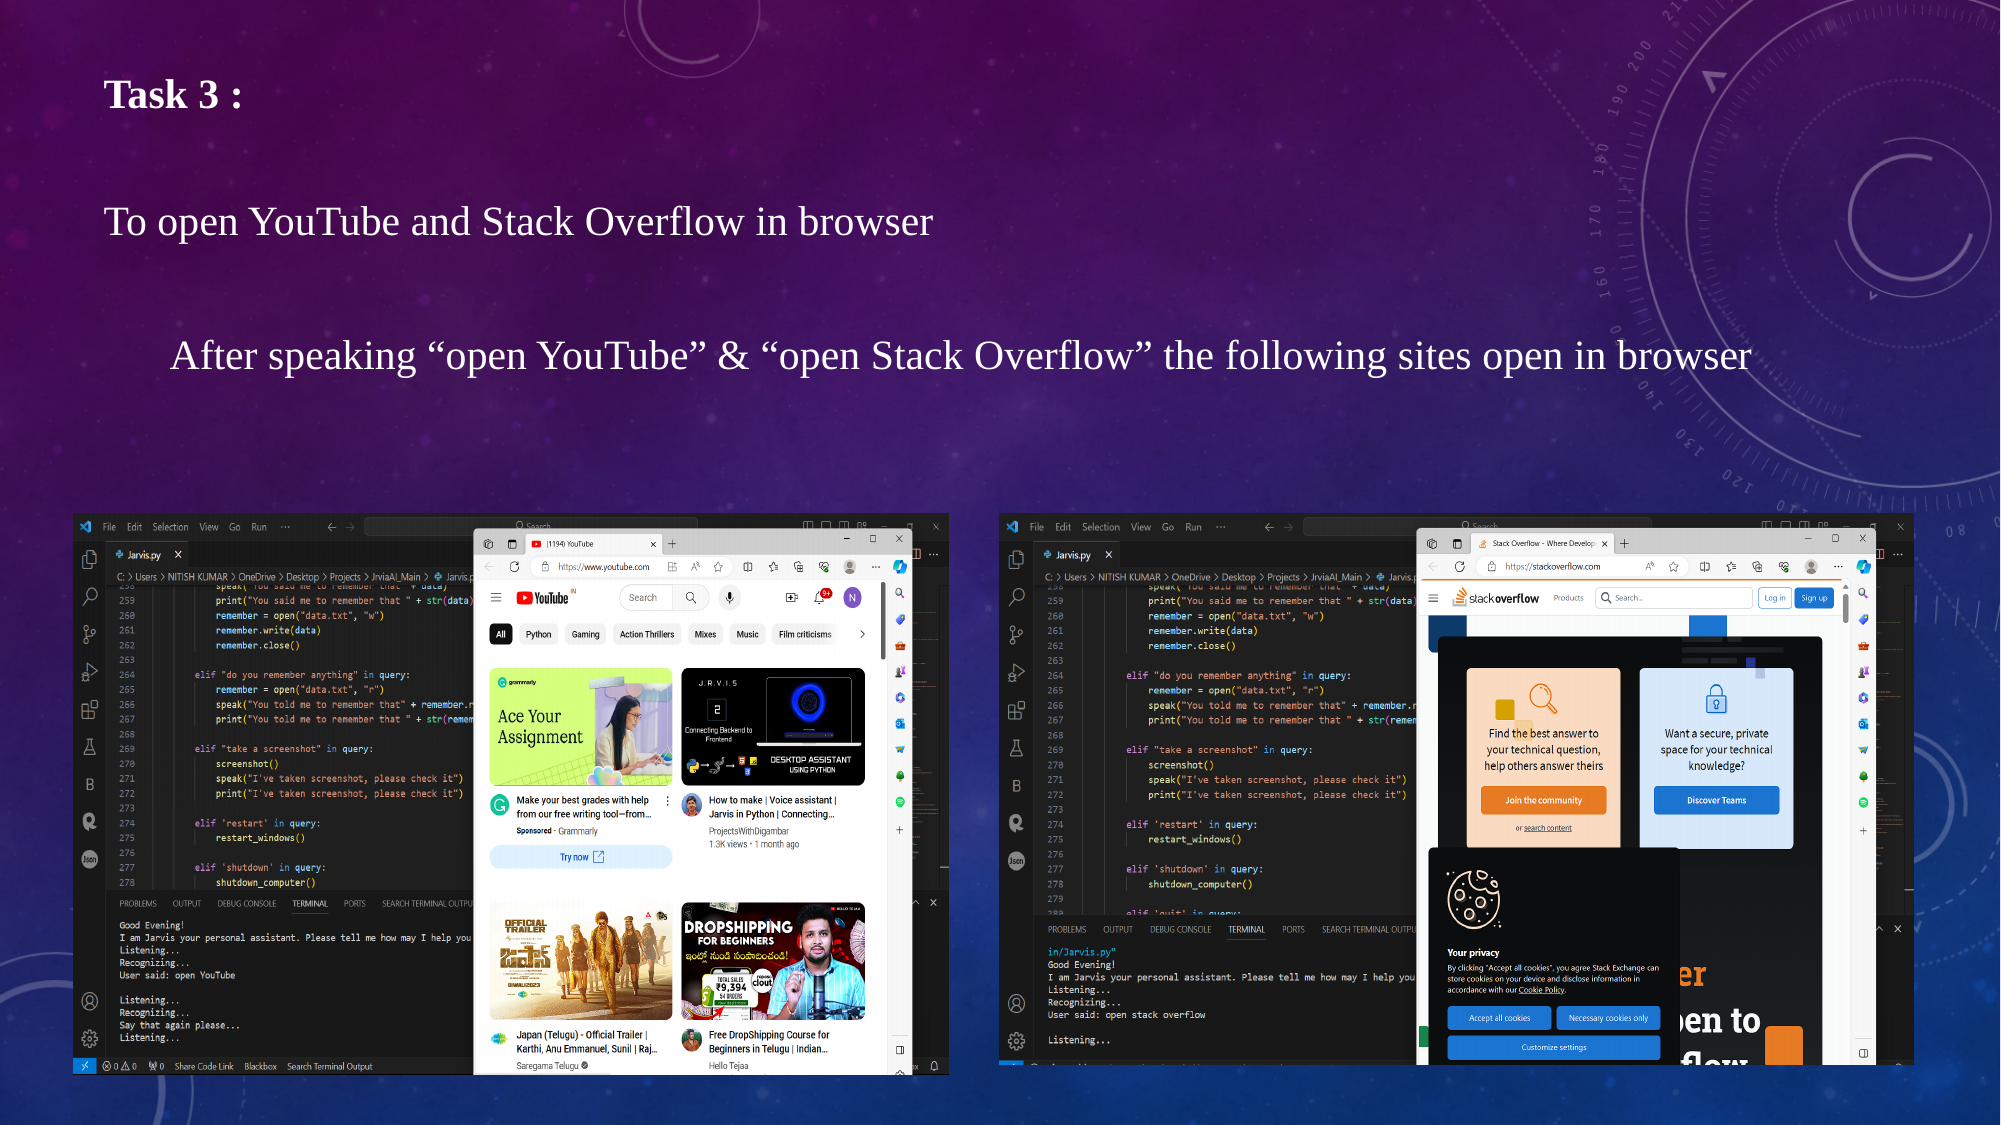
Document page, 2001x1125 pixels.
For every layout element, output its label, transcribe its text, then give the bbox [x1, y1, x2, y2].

text_box After speaking “open YouTube” & “open Stack Overflow” the following sites open in browser [154, 320, 2000, 386]
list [73, 513, 949, 1076]
text_box Task 3 : [88, 59, 452, 125]
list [999, 513, 1914, 1066]
picture [0, 0, 2001, 1125]
text_box To open YouTube and Stack Overflow in browser [88, 186, 1029, 252]
